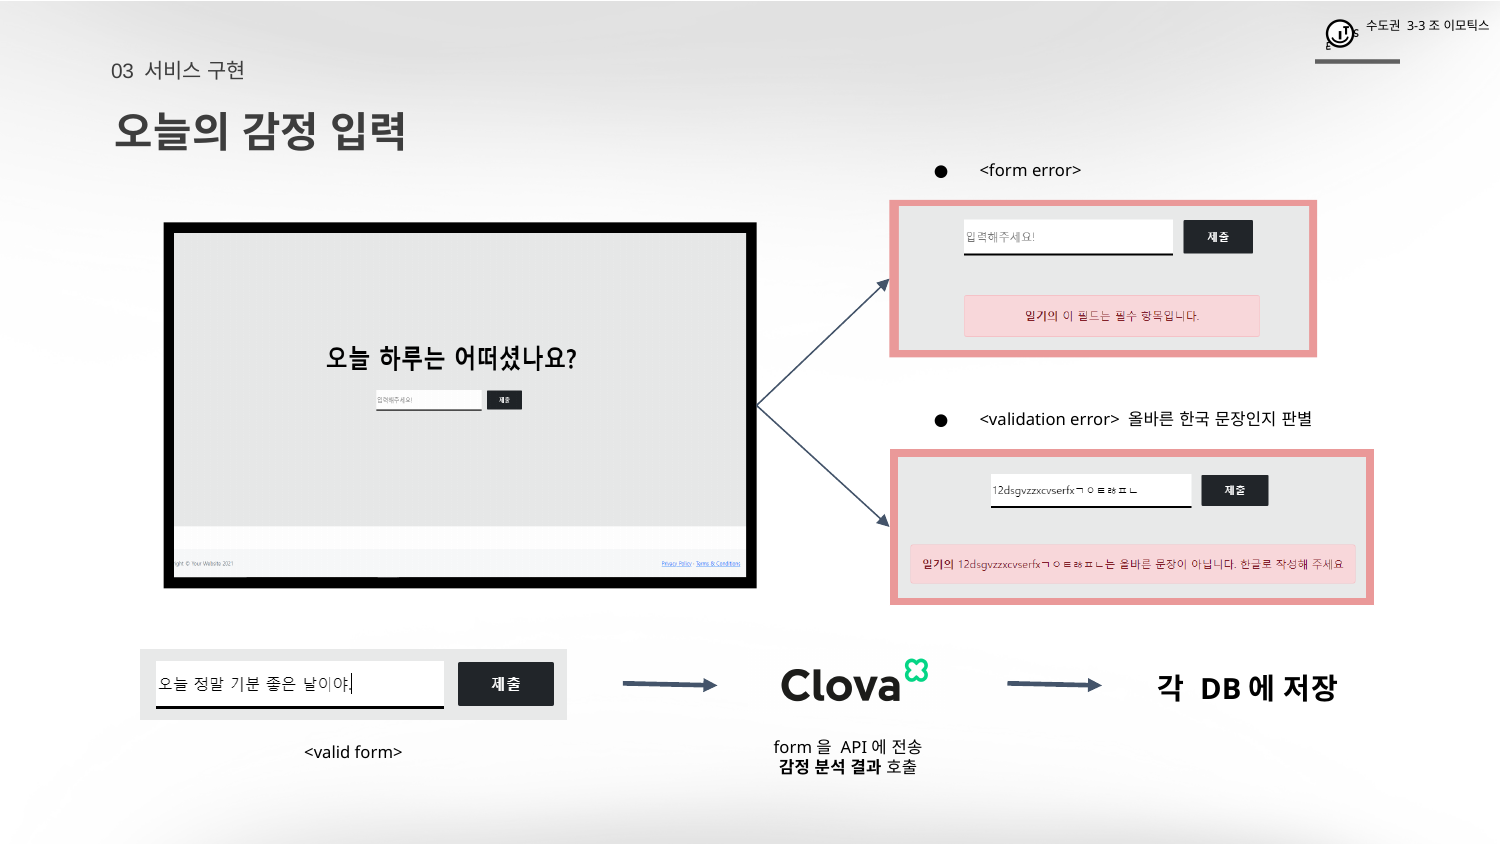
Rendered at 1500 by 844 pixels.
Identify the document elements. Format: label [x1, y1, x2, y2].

text_box [163, 222, 757, 589]
text_box [756, 405, 890, 528]
text_box [889, 447, 1375, 606]
picture [0, 0, 1500, 844]
text_box [756, 278, 890, 404]
text_box [889, 199, 1318, 358]
